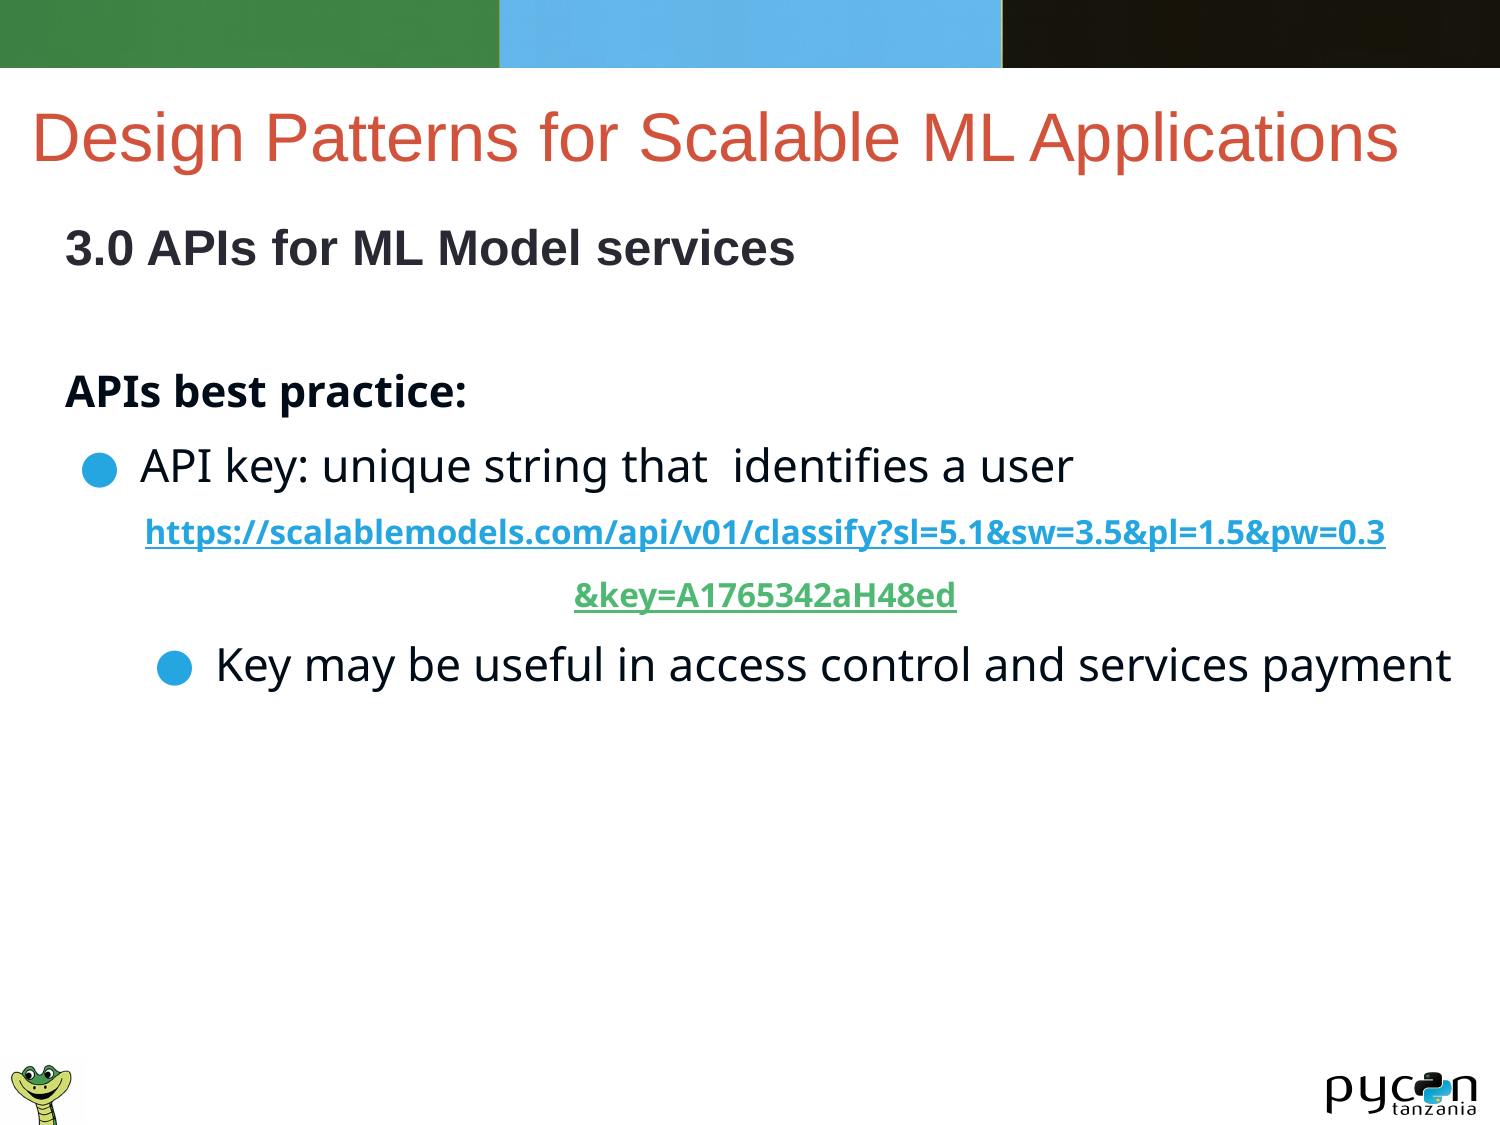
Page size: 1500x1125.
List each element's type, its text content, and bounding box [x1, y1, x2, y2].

list 3.0 APIs for ML Model services APIs best practice: API key: unique string that identifies a user https://scalablemodels.com/api/v01/classify?sl=5.1&sw=3.5&pl=1.5&pw=0.3 &key=A1765342aH48ed Key may be useful in access control and services payment [49, 208, 1481, 1059]
title Design Patterns for Scalable ML Applications [16, 87, 1457, 181]
picture [0, 0, 1500, 68]
picture [0, 1058, 85, 1125]
picture [1300, 1045, 1500, 1125]
